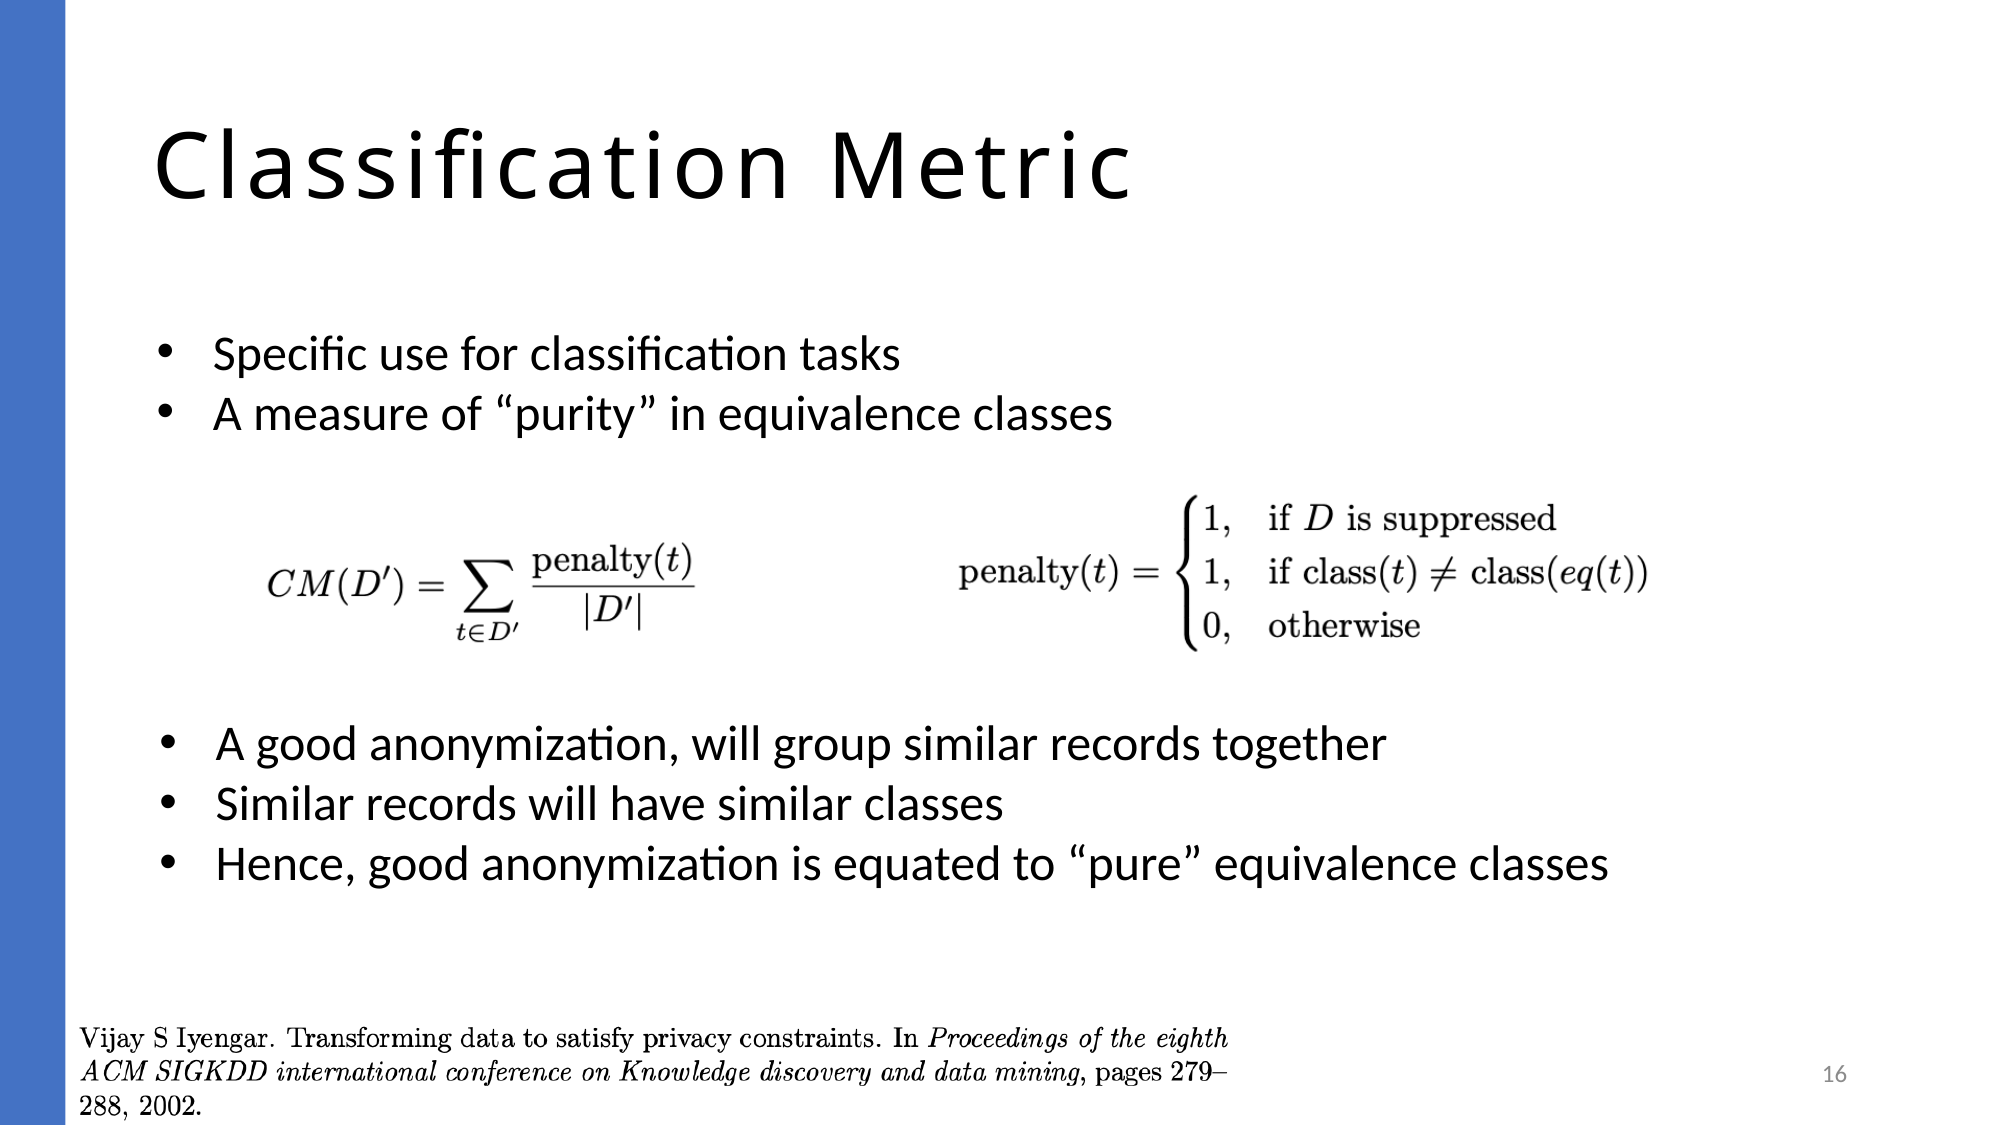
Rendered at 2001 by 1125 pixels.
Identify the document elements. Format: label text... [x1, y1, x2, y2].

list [923, 463, 1691, 704]
picture [228, 508, 754, 659]
slide_number 16 [1412, 1042, 1863, 1103]
text_box Specific use for classification tasks A measure of “purity” in equivalence classes [141, 313, 1129, 508]
picture [70, 1013, 1248, 1125]
text_box A good anonymization, will group similar records together Similar records will have similar classes Hence, good anonymization is equated to “pure” equivalence classes [144, 703, 1625, 959]
title Classification Metric [137, 59, 1863, 278]
